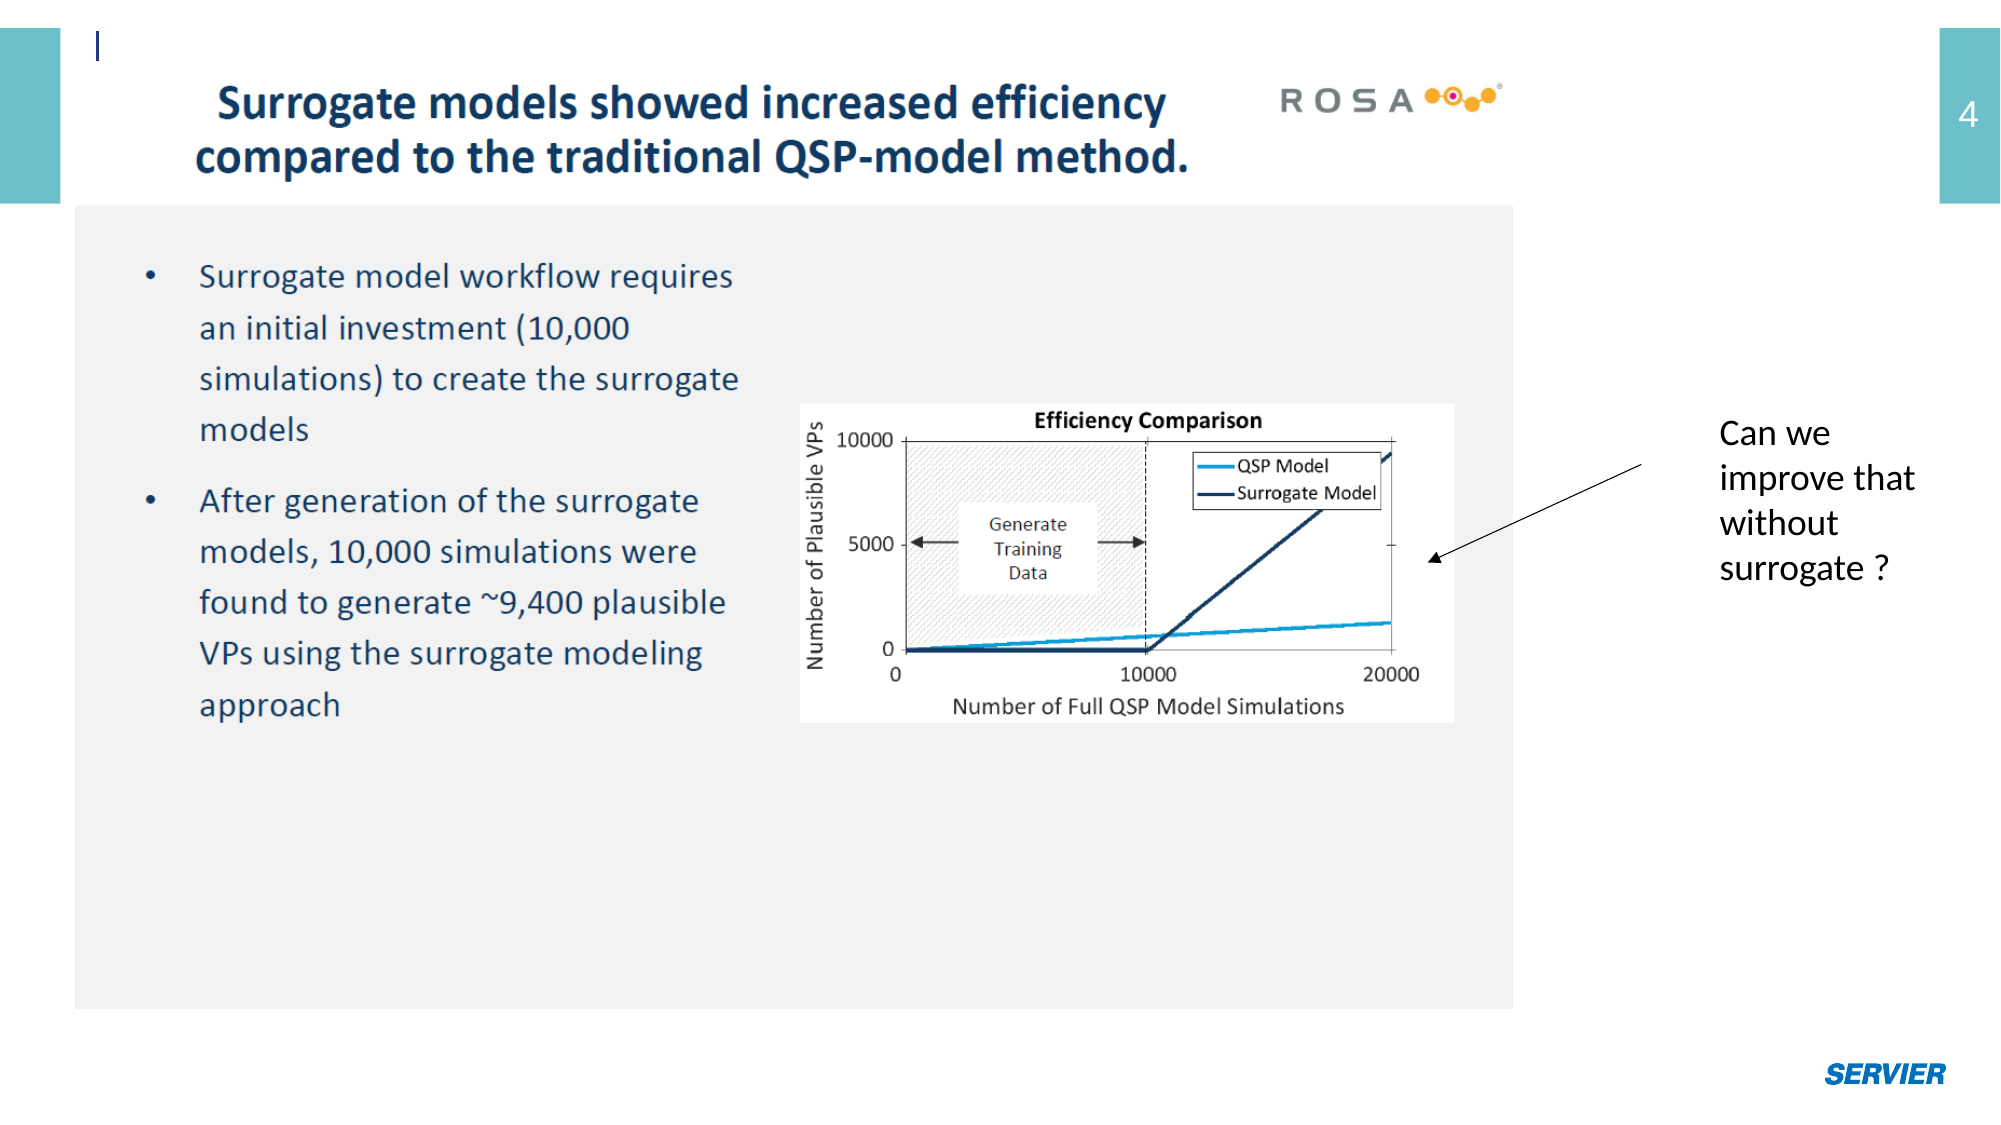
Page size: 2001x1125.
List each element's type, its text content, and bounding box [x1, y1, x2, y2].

text_box Can we improve that without surrogate ? [1704, 400, 1942, 596]
picture [75, 61, 1513, 1009]
picture [1825, 1063, 1946, 1085]
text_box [1427, 464, 1642, 563]
